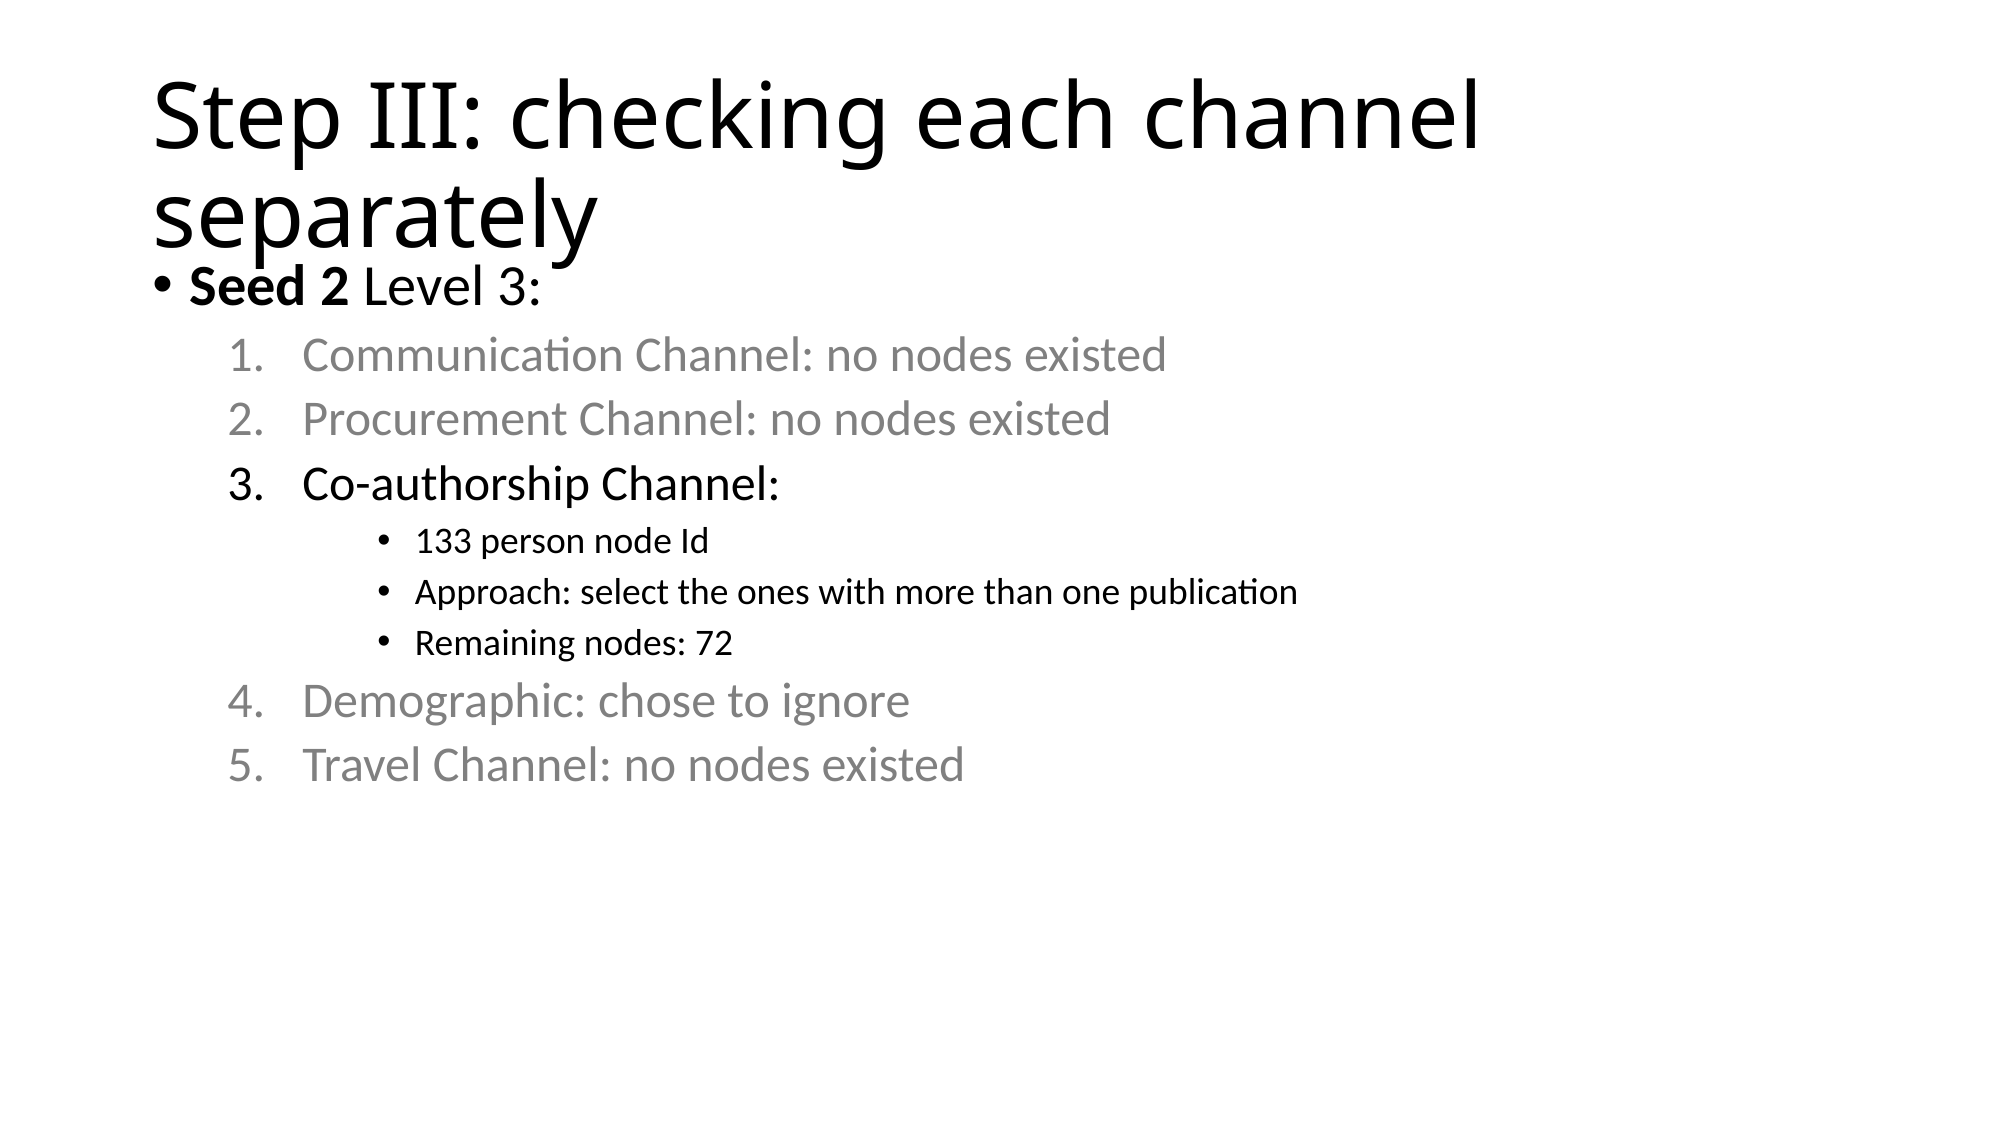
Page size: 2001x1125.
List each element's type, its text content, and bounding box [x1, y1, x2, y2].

title Step III: checking each channel separately [137, 59, 1863, 247]
list Seed 2 Level 3: Communication Channel: no nodes existed Procurement Channel: no nodes existed Co-authorship Channel: 133 person node Id Approach: select the ones with more than one publication Remaining nodes: 72 Demographic: chose to ignore Travel Channel: no nodes existed [137, 247, 1863, 1066]
